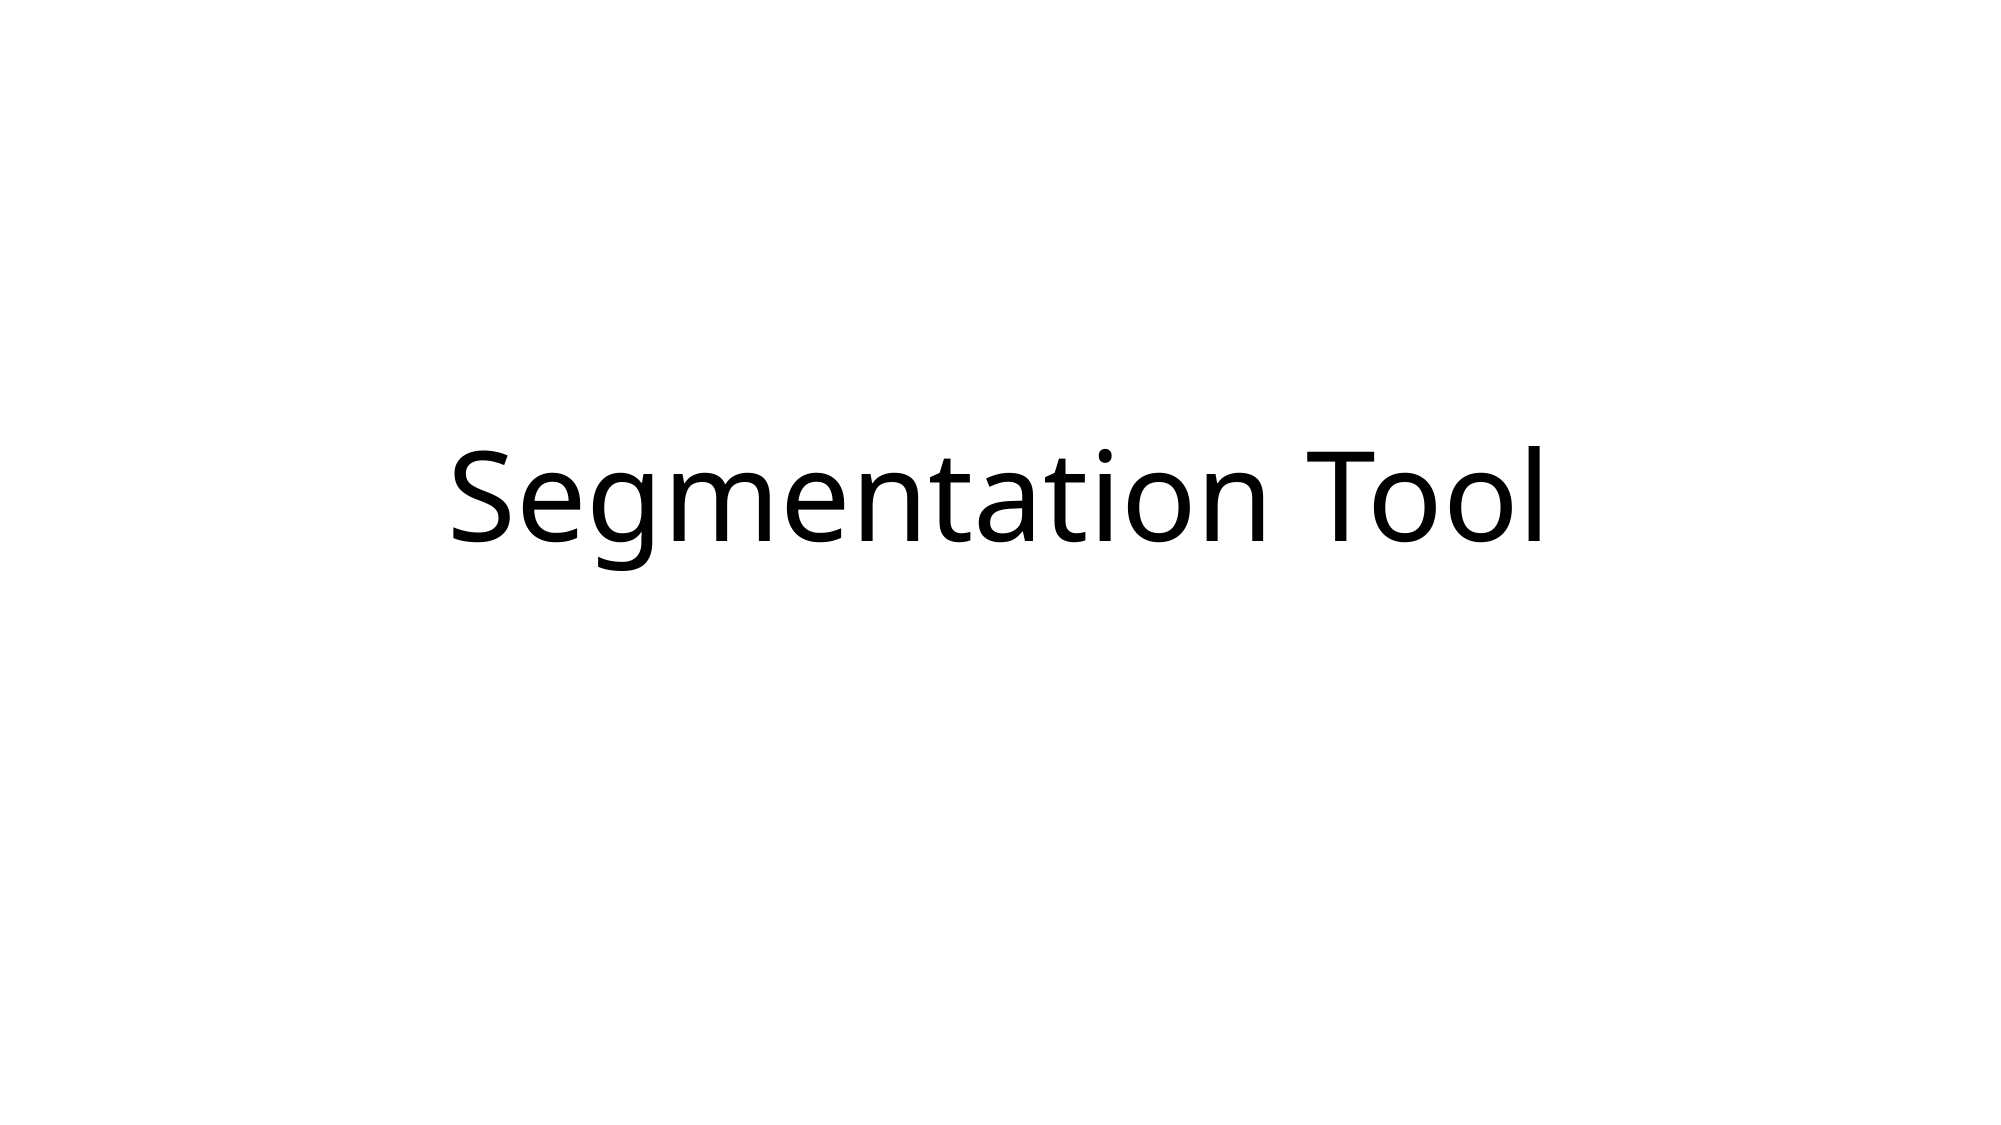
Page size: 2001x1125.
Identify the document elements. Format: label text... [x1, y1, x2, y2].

title Segmentation Tool [249, 184, 1750, 576]
